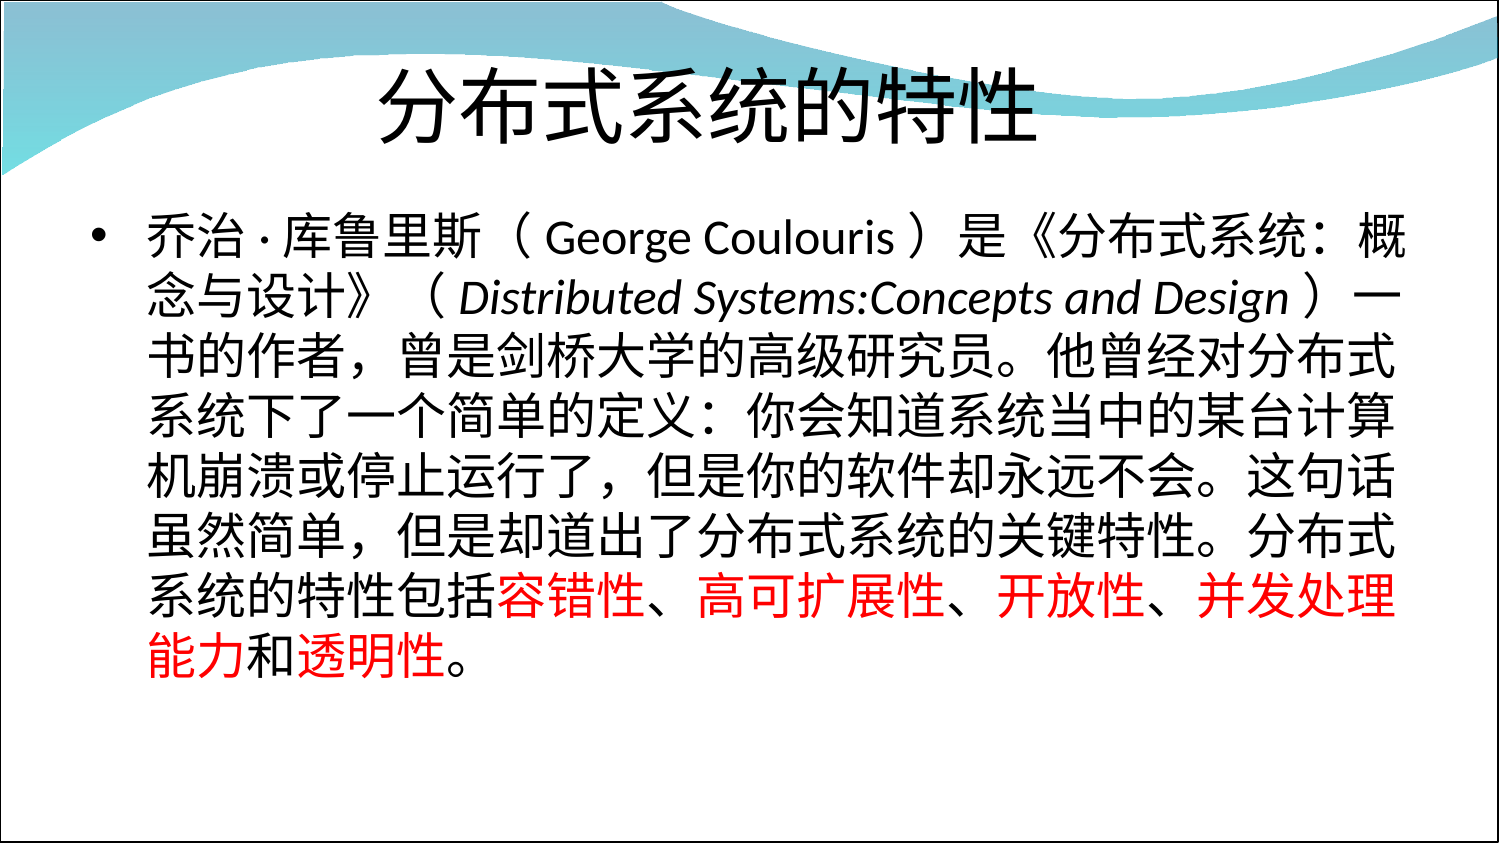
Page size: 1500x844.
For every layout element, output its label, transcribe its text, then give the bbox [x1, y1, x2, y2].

list 乔治·库鲁里斯（George Coulouris）是《分布式系统：概念与设计》（Distributed Systems:Concepts and Design）一书的作者，曾是剑桥大学的高级研究员。他曾经对分布式系统下了一个简单的定义：你会知道系统当中的某台计算机崩溃或停止运行了，但是你的软件却永远不会。这句话虽然简单，但是却道出了分布式系统的关键特性。分布式系统的特性包括容错性、高可扩展性、开放性、并发处理能力和透明性。 [75, 196, 1425, 754]
title 分布式系统的特性 [75, 33, 1425, 175]
